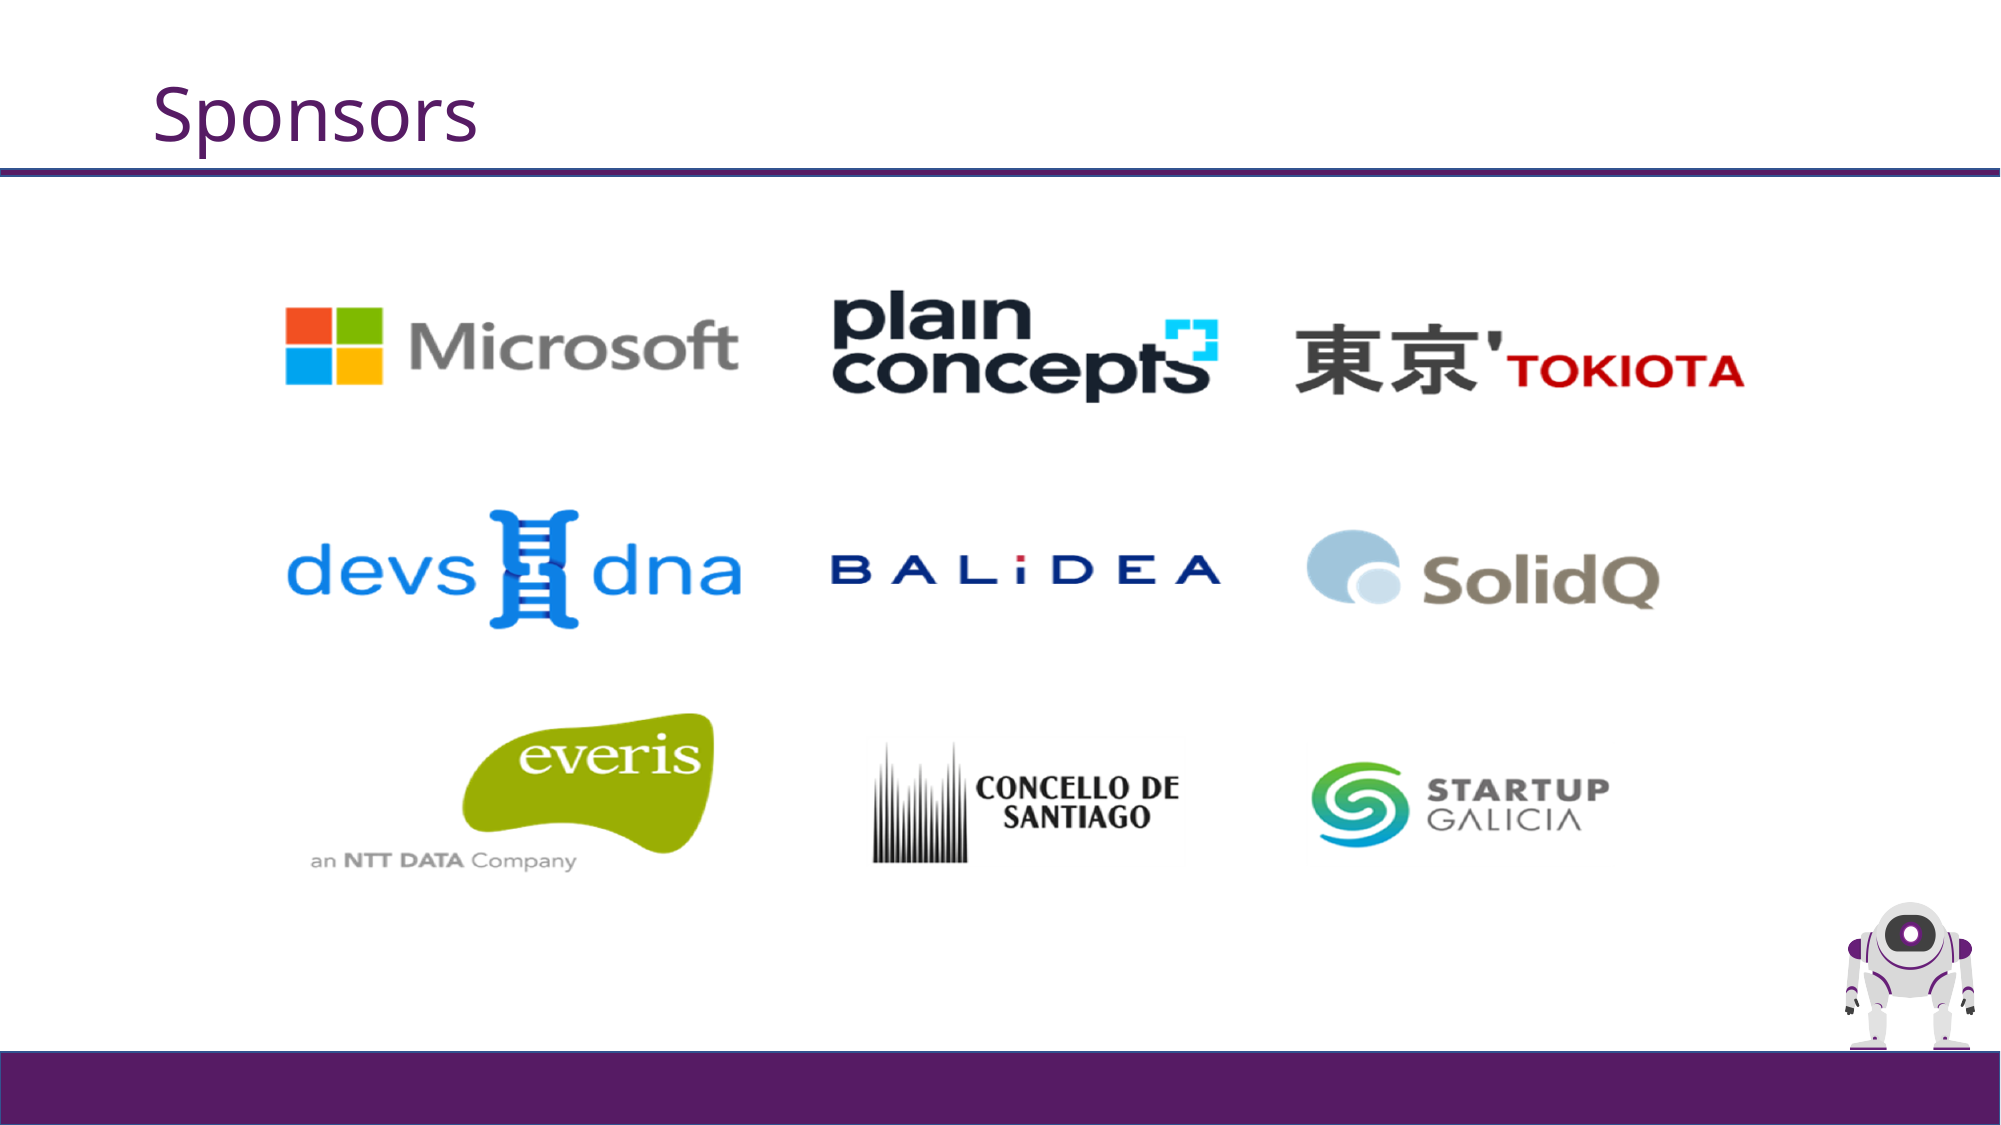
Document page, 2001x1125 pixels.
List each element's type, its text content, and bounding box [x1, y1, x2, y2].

title Sponsors [137, 20, 1863, 213]
picture [0, 0, 2001, 168]
picture [0, 177, 2001, 1051]
